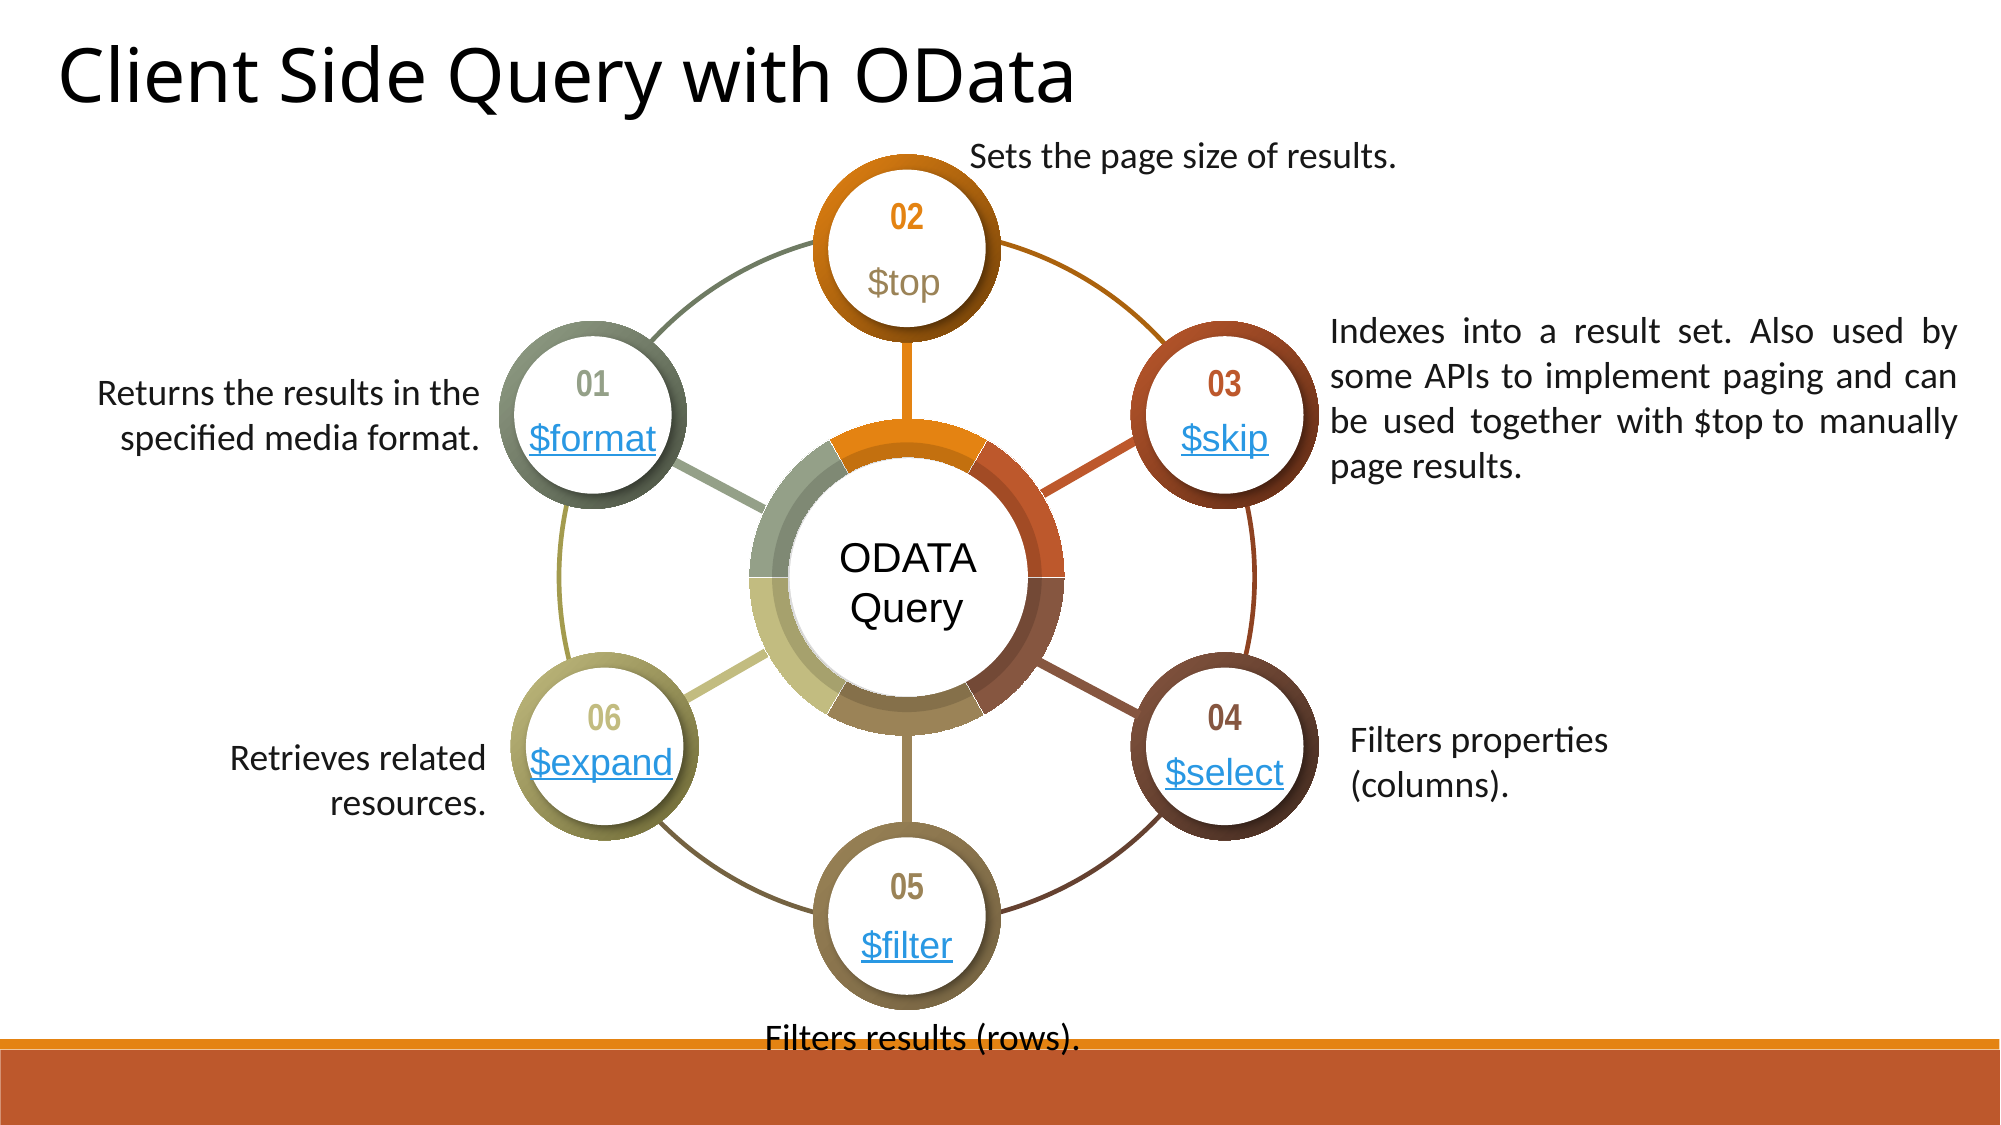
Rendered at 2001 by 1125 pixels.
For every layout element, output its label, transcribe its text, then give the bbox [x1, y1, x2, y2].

text_box Sets the page size of results. [954, 123, 1555, 184]
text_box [498, 153, 1320, 1011]
text_box Retrieves related resources. [124, 725, 495, 831]
text_box Filters properties (columns). [1335, 707, 1753, 813]
text_box Client Side Query with OData [42, 30, 1319, 128]
text_box Returns the results in the specified media format. [42, 361, 495, 466]
text_box Indexes into a result set. Also used by some APIs to implement paging and can be used together with $top to manually page results. [1329, 298, 1974, 494]
text_box Filters results (rows). [750, 1019, 1250, 1065]
